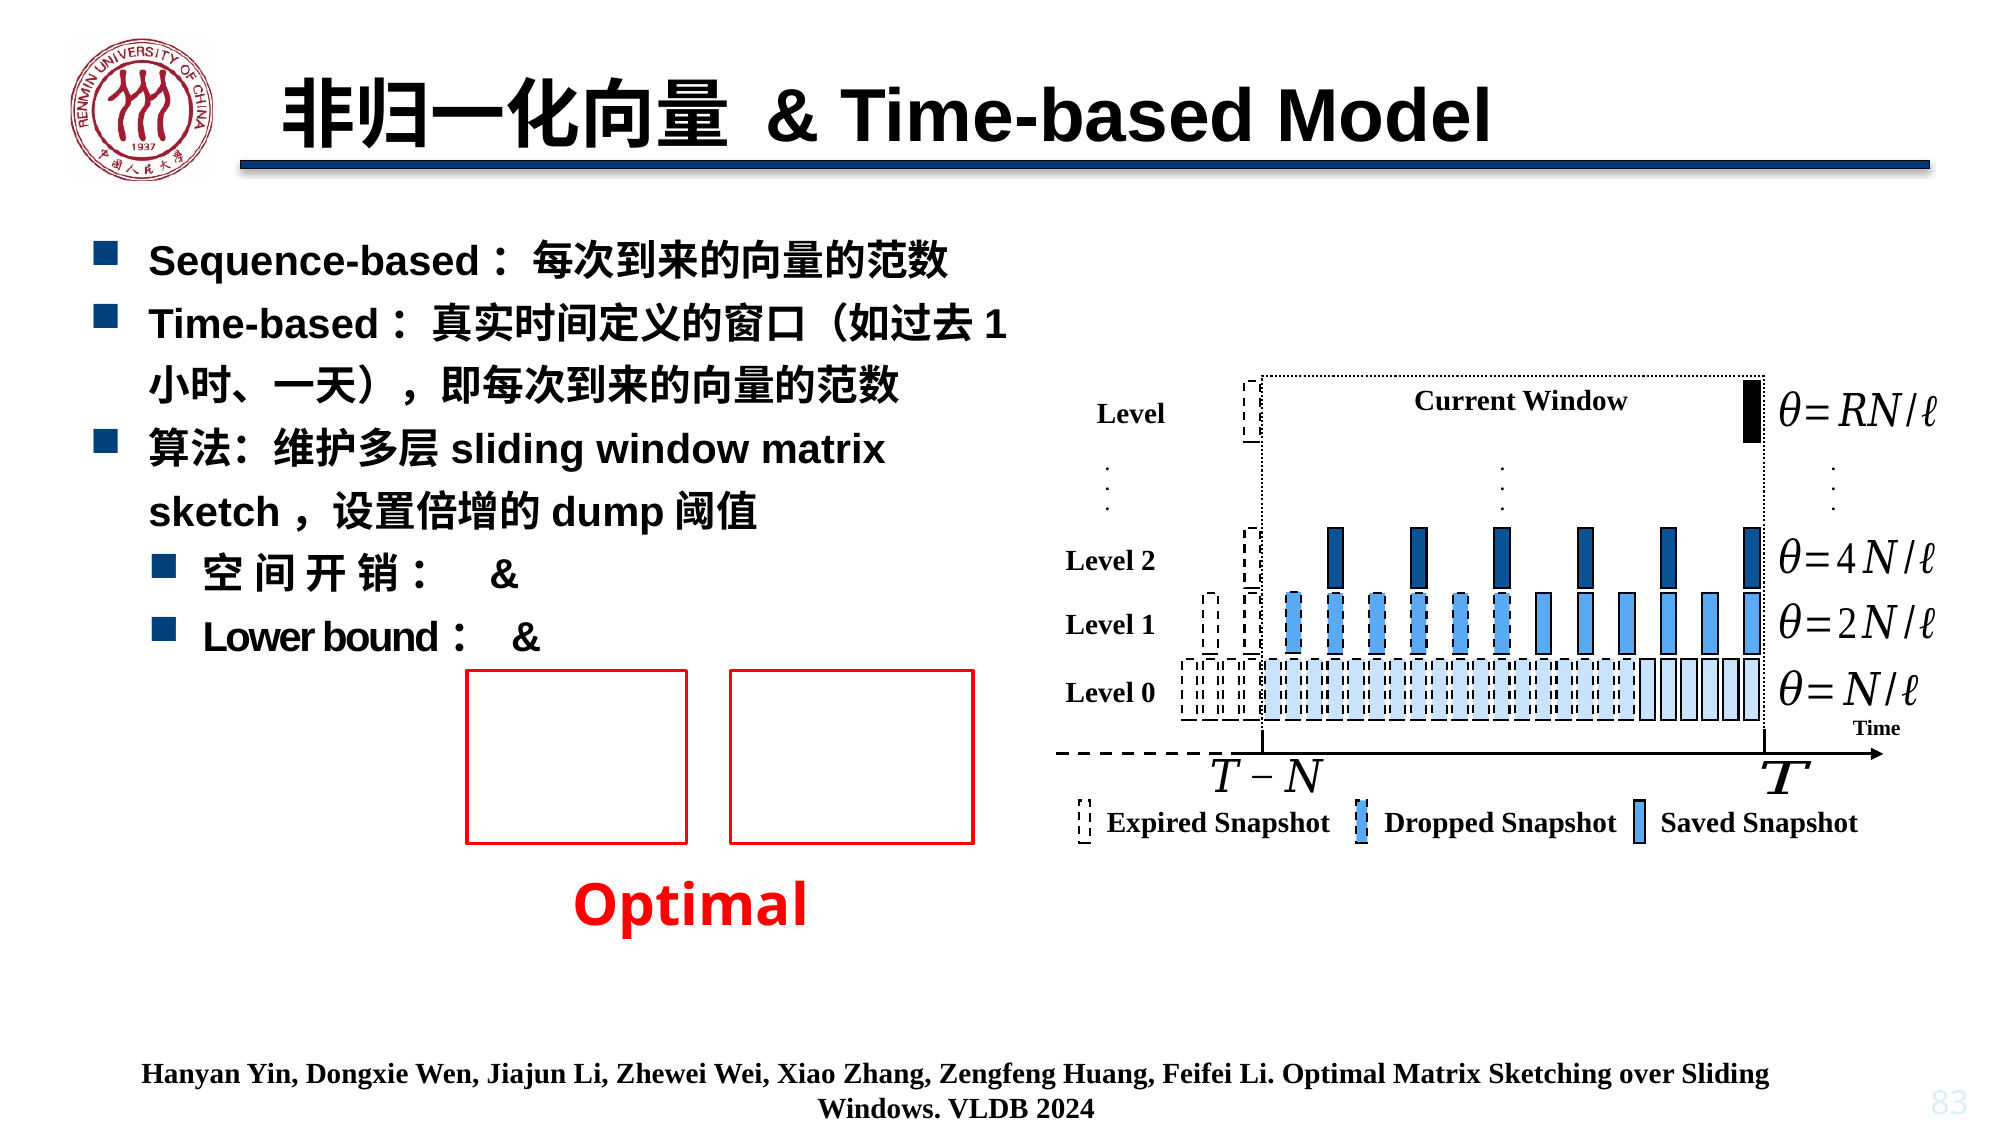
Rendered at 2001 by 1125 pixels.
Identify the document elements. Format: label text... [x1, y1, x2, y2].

picture [70, 38, 213, 181]
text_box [1050, 374, 1941, 847]
text_box [730, 670, 973, 844]
text_box Hanyan Yin, Dongxie Wen, Jiajun Li, Zhewei Wei, Xiao Zhang, Zengfeng Huang, Feifei Li. Optimal Matrix Sketching over Sliding Windows. VLDB 2024 [117, 1046, 1796, 1125]
text_box Optimal [557, 859, 824, 945]
text_box [466, 670, 687, 844]
title 非归一化向量 & Time-based Model [265, 18, 1876, 205]
